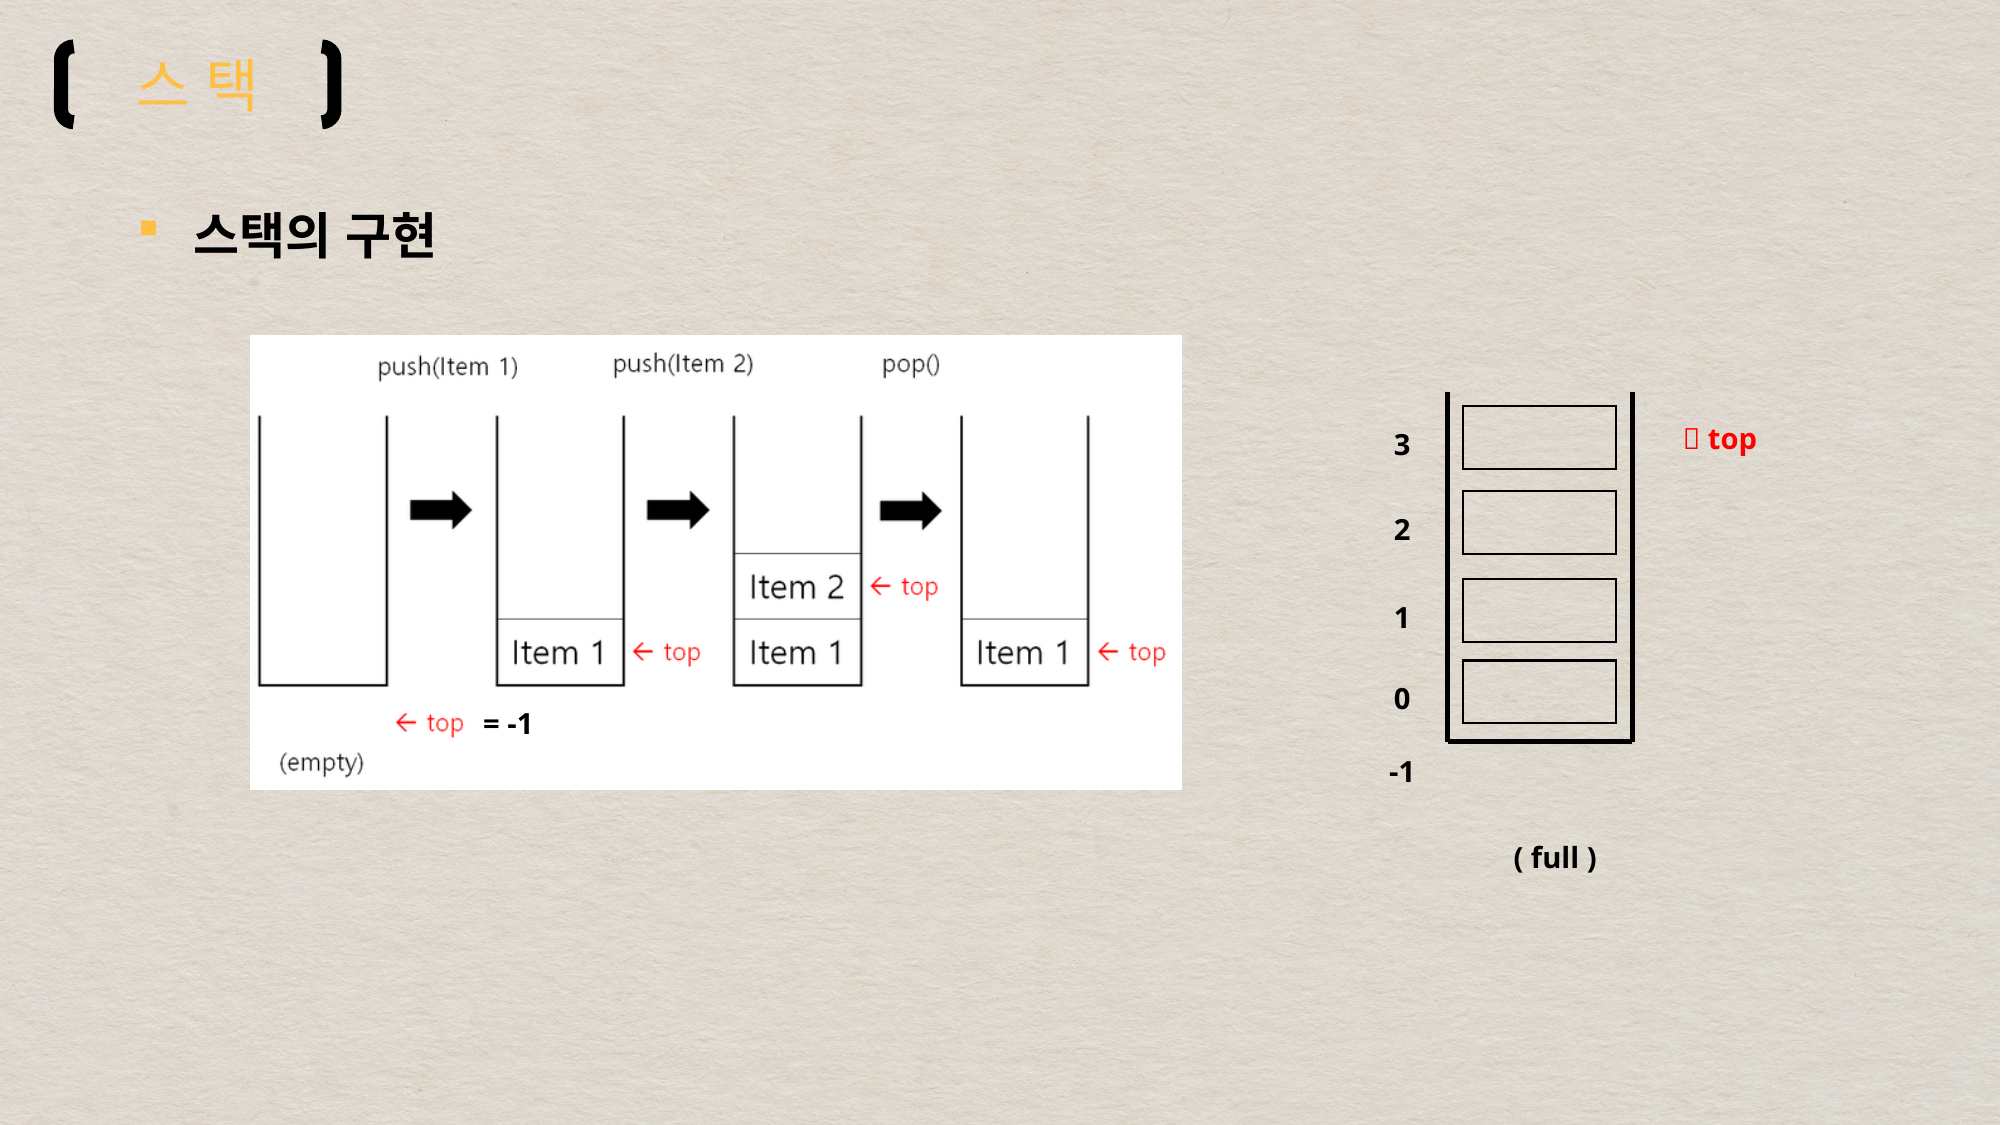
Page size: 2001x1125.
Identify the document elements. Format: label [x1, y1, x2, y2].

picture [0, 0, 2000, 1125]
text_box [1341, 391, 1782, 876]
